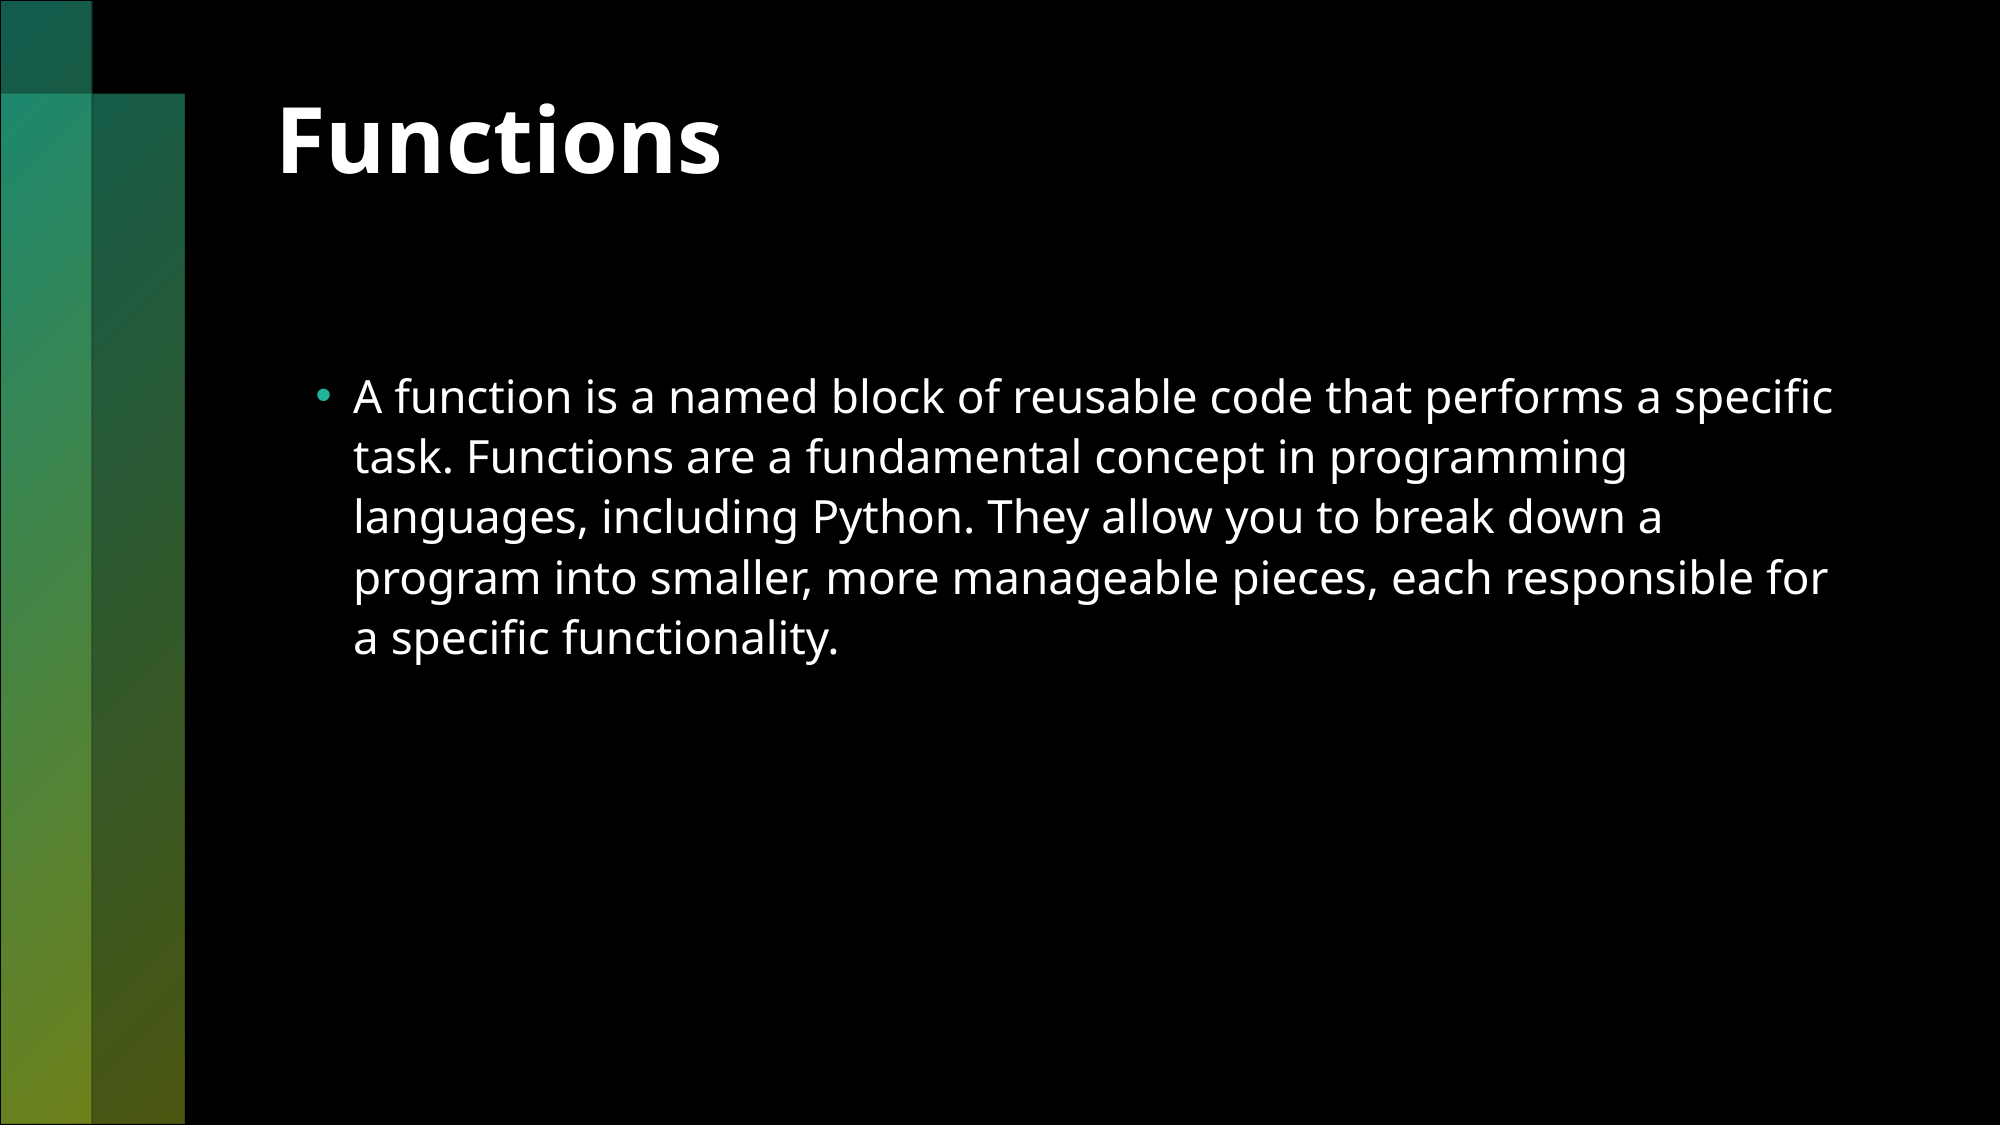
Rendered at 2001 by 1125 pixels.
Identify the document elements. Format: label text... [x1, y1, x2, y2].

list A function is a named block of reusable code that performs a specific task. Functions are a fundamental concept in programming languages, including Python. They allow you to break down a program into smaller, more manageable pieces, each responsible for a specific functionality. [300, 354, 1857, 999]
title Functions [260, 74, 1817, 329]
